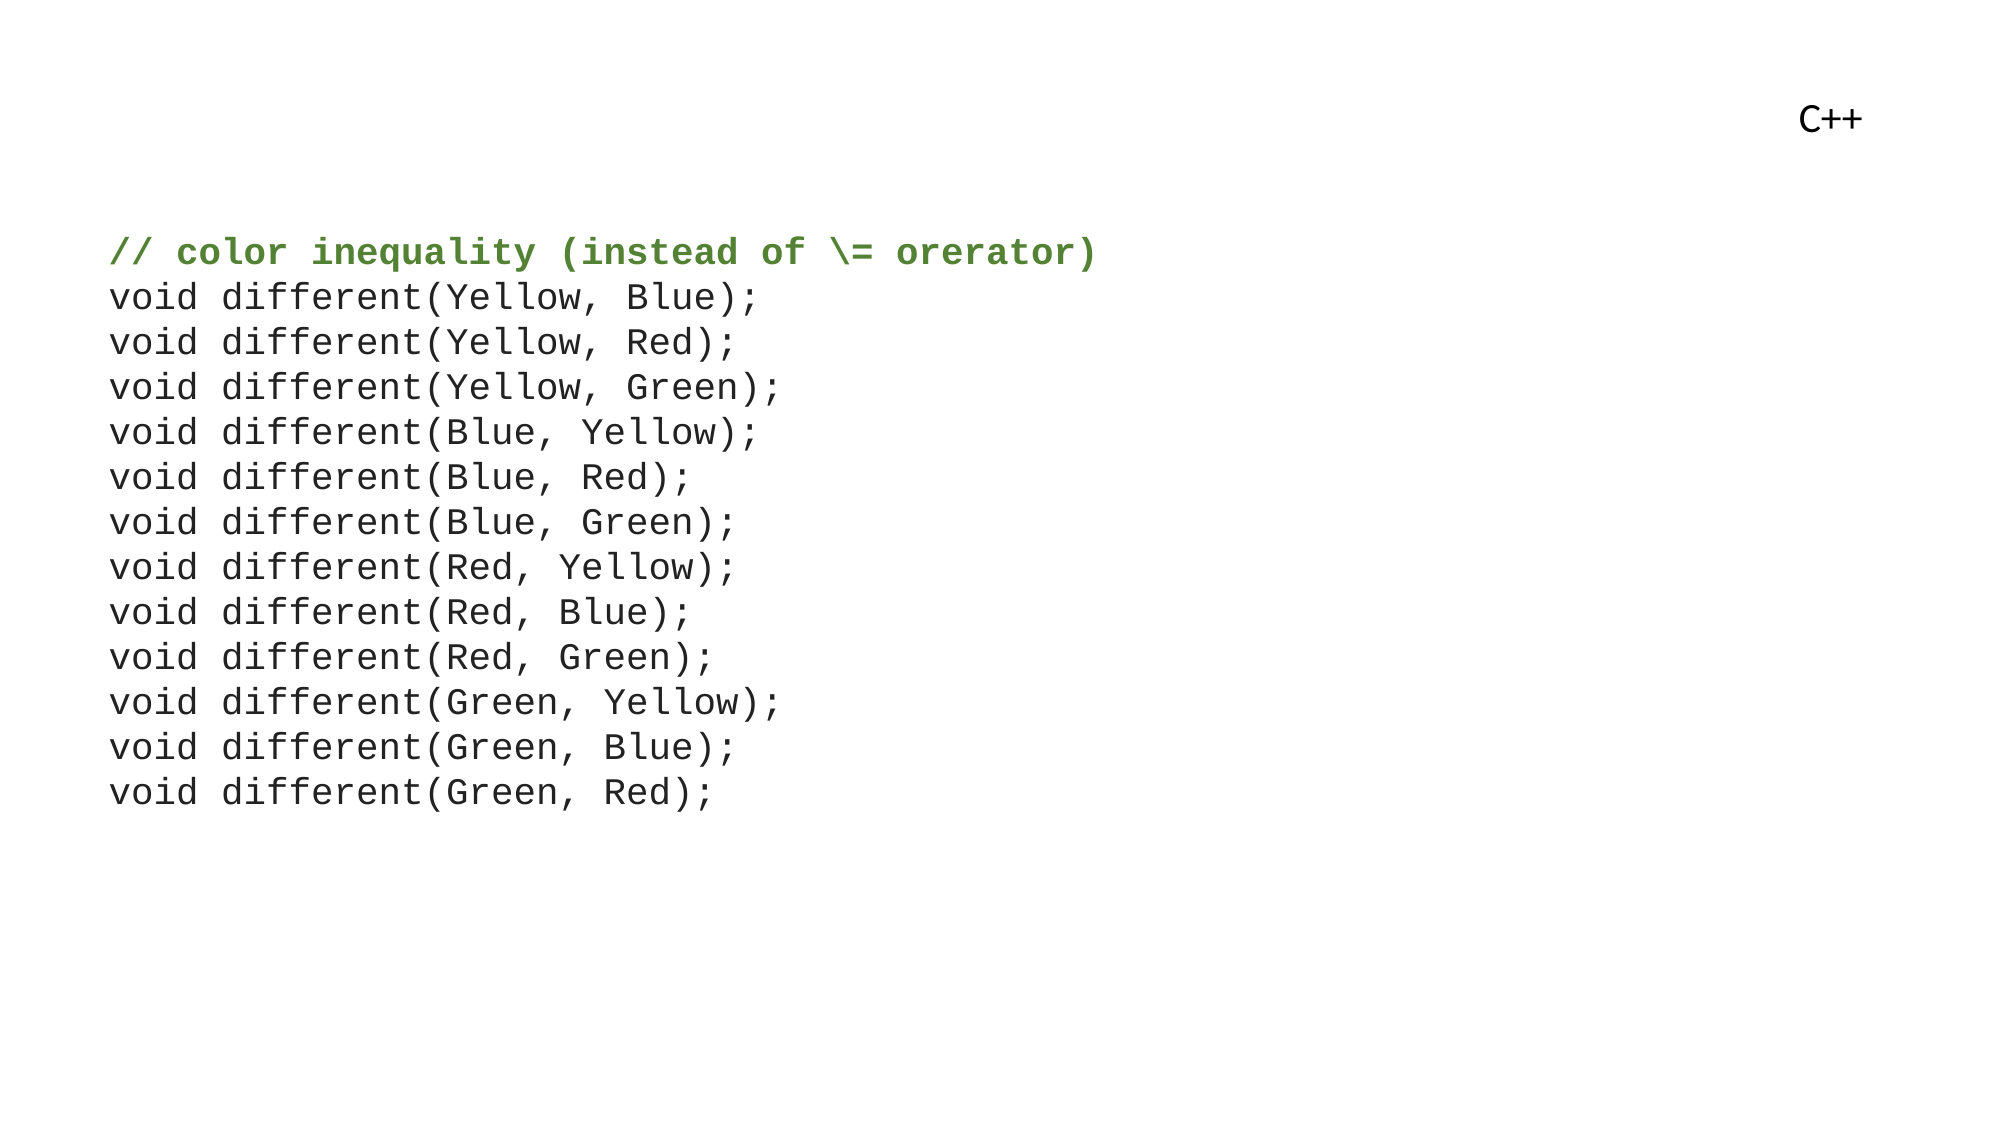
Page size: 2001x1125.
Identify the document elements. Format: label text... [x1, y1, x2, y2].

text_box C++ [1783, 83, 1878, 149]
text_box // color inequality (instead of \= orerator) void different(Yellow, Blue); void different(Yellow, Red); void different(Yellow, Green); void different(Blue, Yellow); void different(Blue, Red); void different(Blue, Green); void different(Red, Yellow); void different(Red, Blue); void different(Red, Green); void different(Green, Yellow); void different(Green, Blue); void different(Green, Red); [93, 219, 1922, 865]
